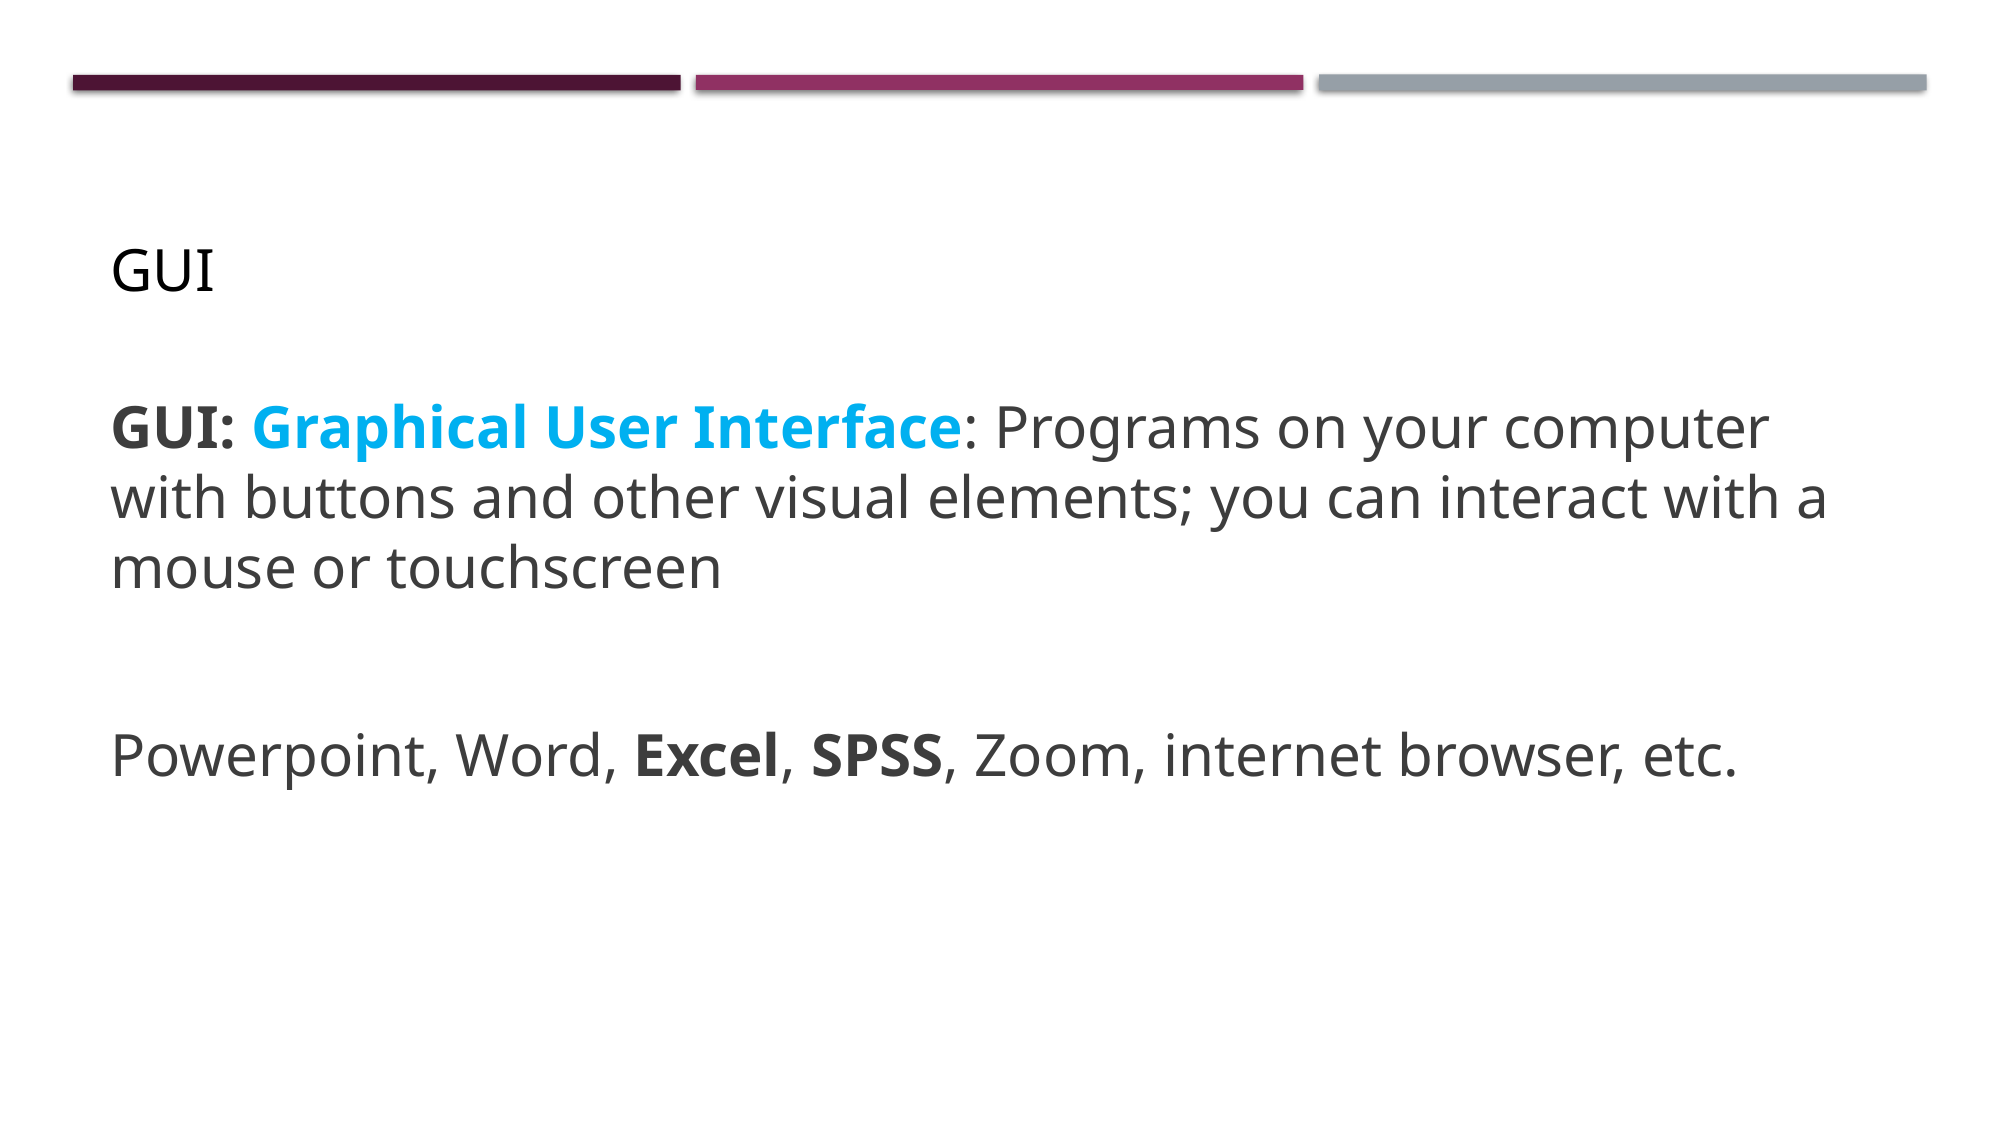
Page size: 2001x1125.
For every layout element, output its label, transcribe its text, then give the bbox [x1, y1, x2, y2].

title GUI [95, 115, 1905, 311]
list GUI: Graphical User Interface: Programs on your computer with buttons and other visual elements; you can interact with a mouse or touchscreen Powerpoint, Word, Excel, SPSS, Zoom, internet browser, etc. [95, 383, 1905, 962]
